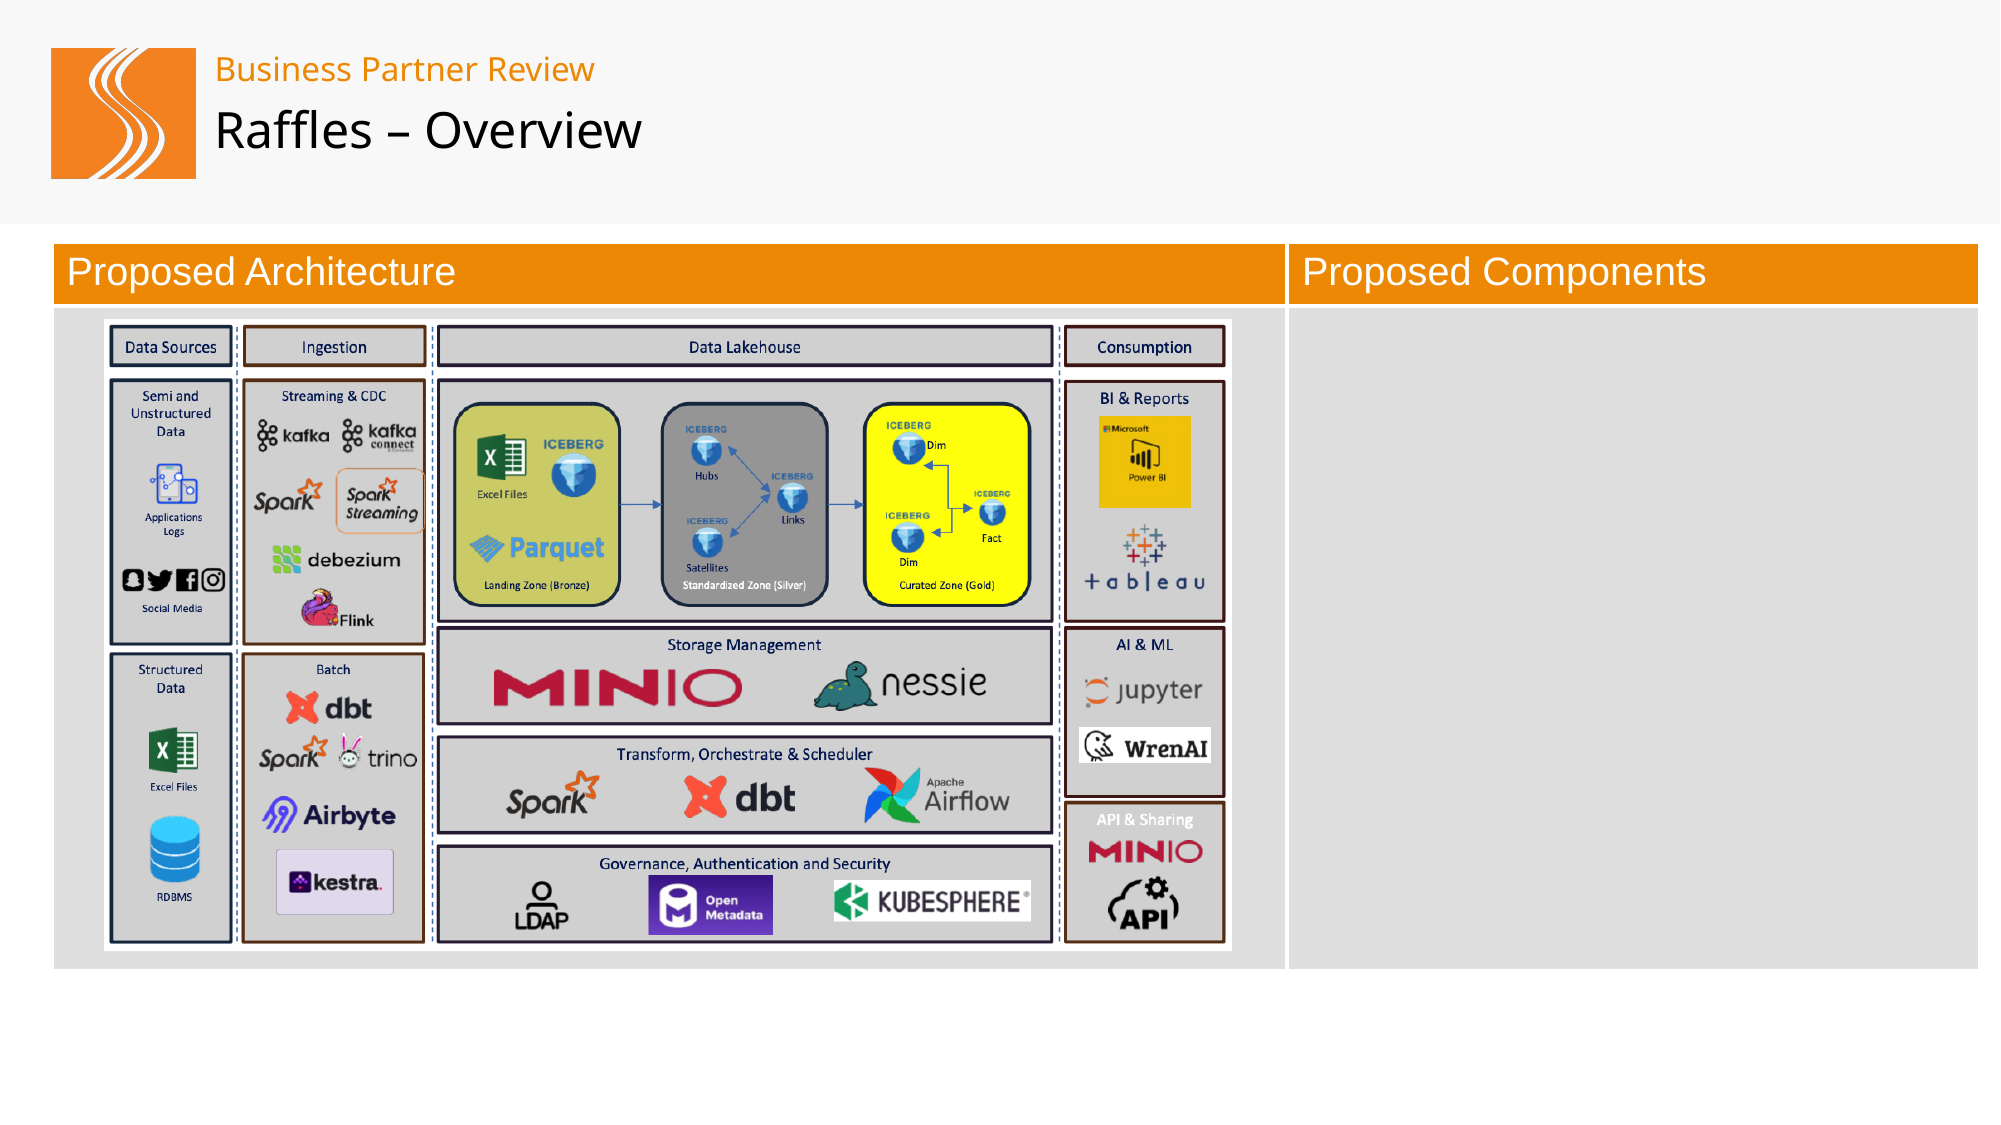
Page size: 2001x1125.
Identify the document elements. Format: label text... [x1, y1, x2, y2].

table_header Proposed Components [1289, 244, 1978, 304]
picture [51, 48, 197, 180]
text_box Business Partner Review [214, 48, 815, 95]
text_box Raffles – Overview [214, 105, 1854, 187]
table_cell [54, 308, 1285, 969]
table_header Proposed Architecture [54, 244, 1285, 304]
picture [104, 318, 1233, 951]
table_cell [1289, 308, 1978, 969]
